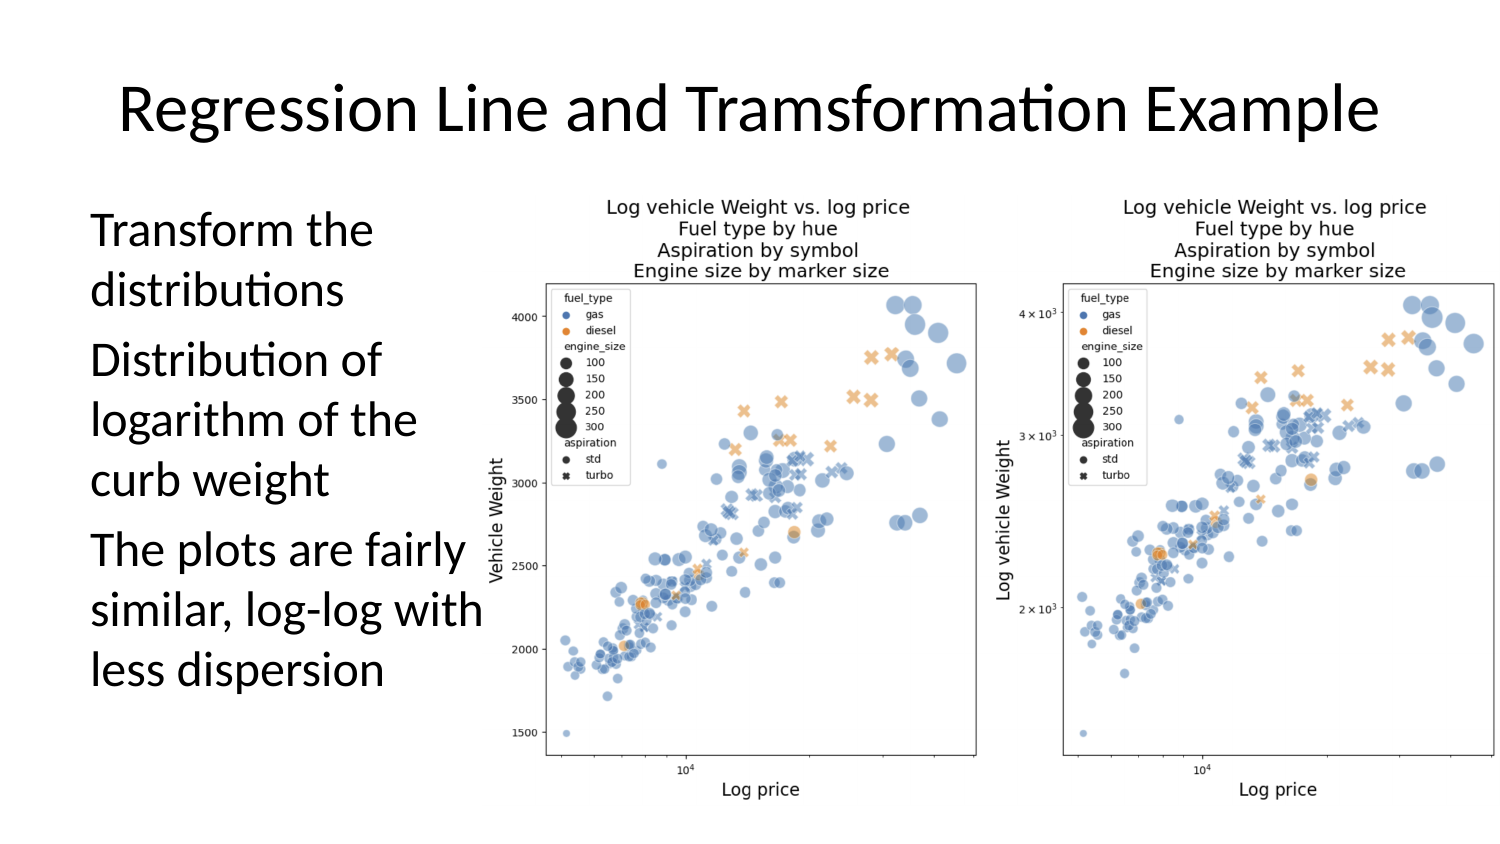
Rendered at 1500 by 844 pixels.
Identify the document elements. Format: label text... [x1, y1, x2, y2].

list Transform the distributions Distribution of logarithm of the curb weight The plots are fairly similar, log-log with less dispersion [75, 188, 530, 754]
picture [481, 195, 1500, 806]
title Regression Line and Tramsformation Example [75, 33, 1425, 175]
